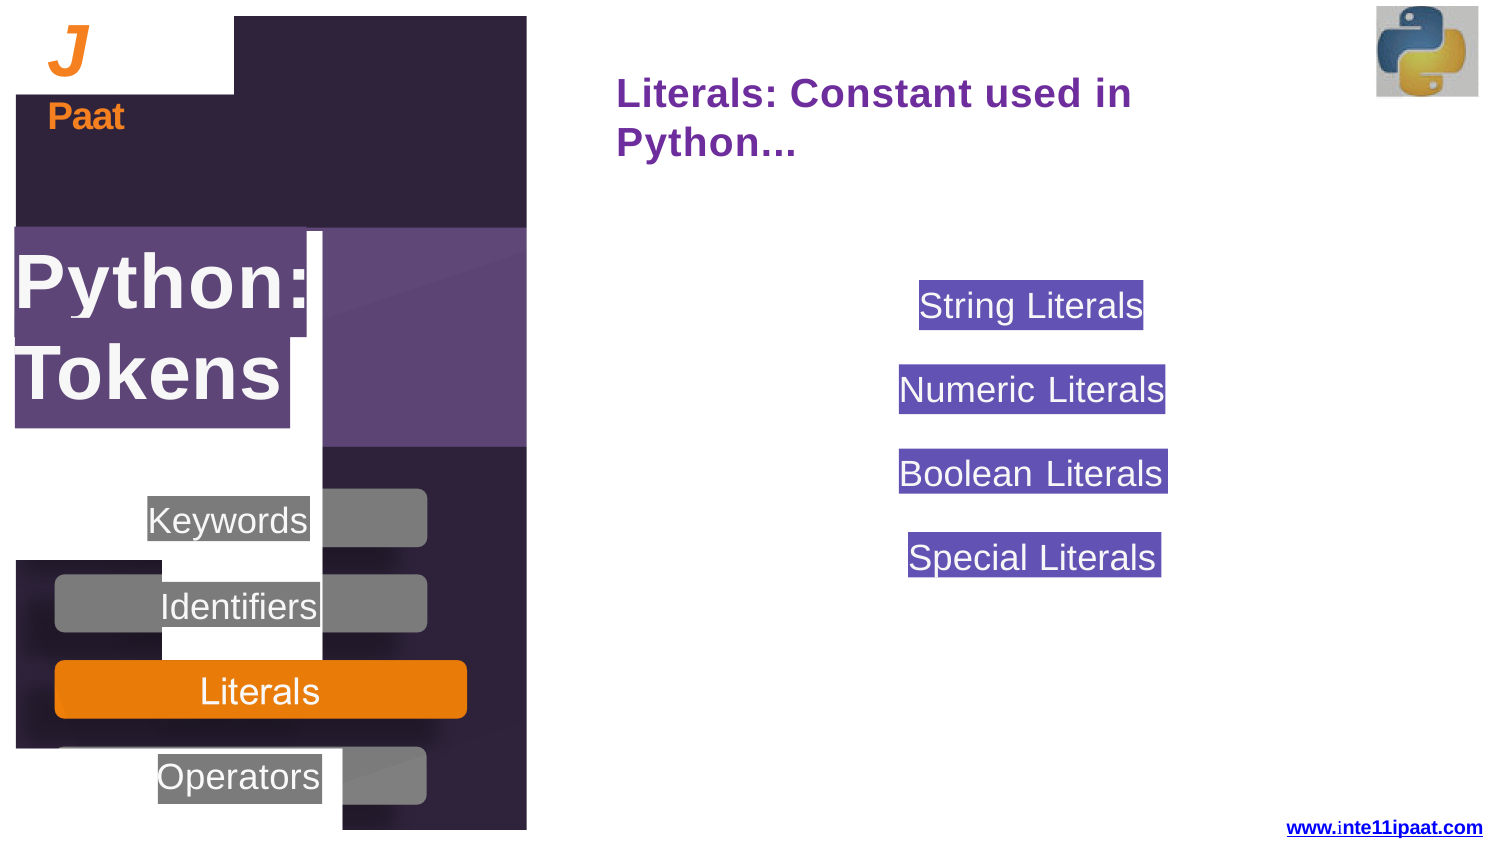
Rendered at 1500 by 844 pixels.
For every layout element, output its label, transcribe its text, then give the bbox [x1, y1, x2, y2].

text_box [1375, 6, 1480, 99]
text_box Boolean Literals [898, 448, 1168, 494]
text_box [898, 410, 1166, 415]
text_box [157, 798, 323, 804]
text_box Identifiers [159, 581, 321, 627]
text_box [919, 326, 1144, 331]
text_box Special Literals [908, 532, 1162, 578]
text_box www.inte11ipaat.com [1284, 814, 1491, 839]
text_box [15, 16, 527, 830]
text_box Keywords [147, 496, 310, 542]
text_box [293, 324, 307, 338]
text_box Tokens [12, 320, 293, 415]
text_box [14, 415, 291, 429]
text_box Numeric Literals [896, 363, 1171, 410]
text_box String Literals [916, 279, 1148, 326]
text_box Python: [12, 228, 318, 324]
title J Paat [45, 0, 234, 144]
text_box Literals: Constant used in Python... [614, 64, 1323, 165]
text_box Operators [154, 754, 324, 798]
